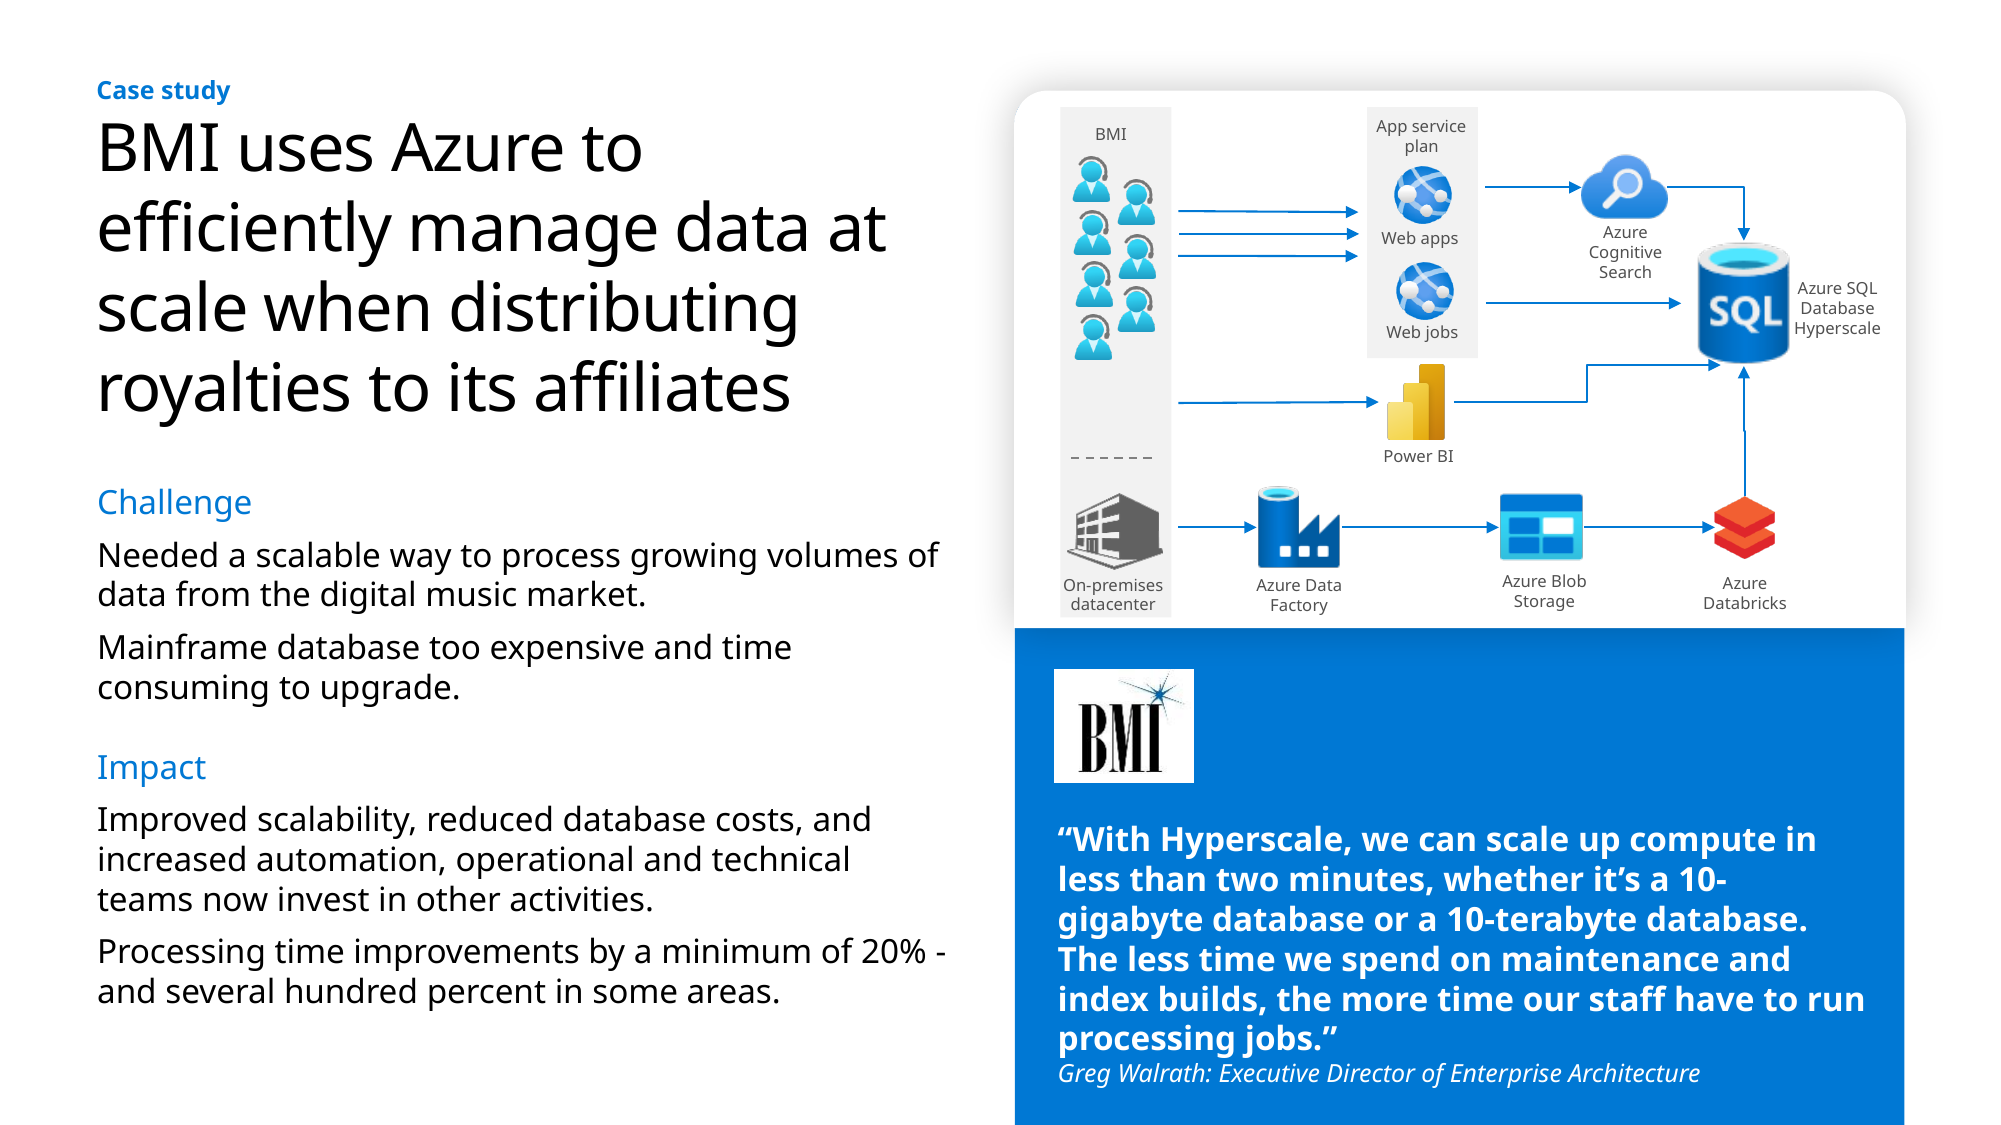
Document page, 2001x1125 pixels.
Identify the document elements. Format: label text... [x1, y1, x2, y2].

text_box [1038, 106, 1898, 624]
list “With Hyperscale, we can scale up compute in less than two minutes, whether it’s a 10-gigabyte database or a 10-terabyte database. The less time we spend on maintenance and index builds, the more time our staff have to run processing jobs.” Greg Walrath: Executive Director of Enterprise Architecture [1057, 817, 1872, 1051]
text_box [1013, 89, 1907, 629]
text_box [1014, 641, 1906, 1125]
picture [1054, 669, 1194, 784]
title Case study BMI uses Azure to efficiently manage data at scale when distributing royalties to its affiliates [96, 75, 923, 429]
list Challenge Needed a scalable way to process growing volumes of data from the digital music market. Mainframe database too expensive and time consuming to upgrade. Impact Improved scalability, reduced database costs, and increased automation, operational and technical teams now invest in other activities. Processing time improvements by a minimum of 20% - and several hundred percent in some areas. [96, 481, 955, 1017]
